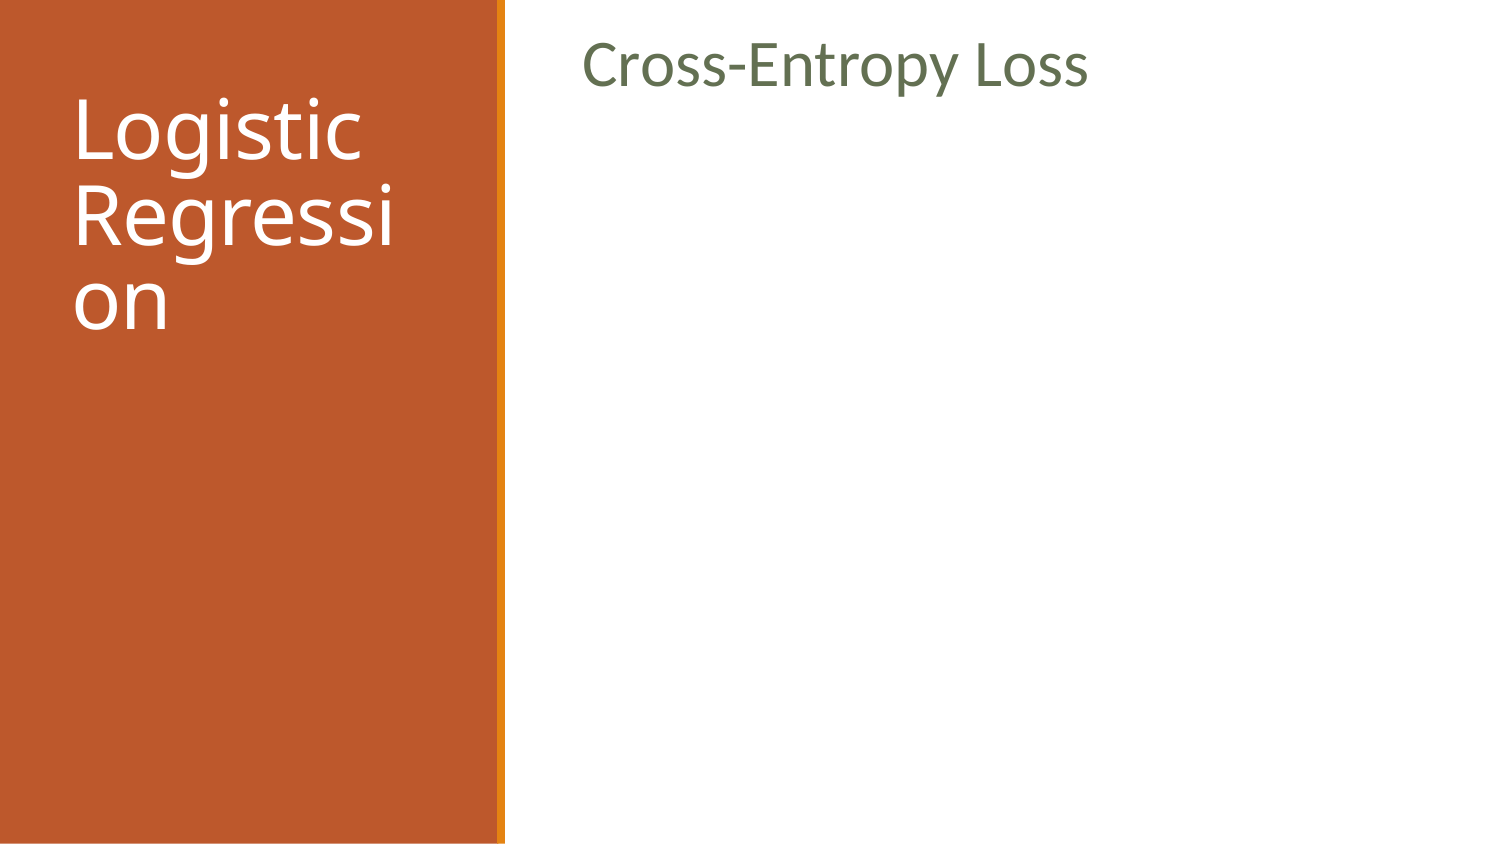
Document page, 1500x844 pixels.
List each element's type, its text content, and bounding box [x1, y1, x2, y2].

list Cross-Entropy Loss [567, 21, 1390, 737]
title Logistic Regression [56, 73, 451, 355]
